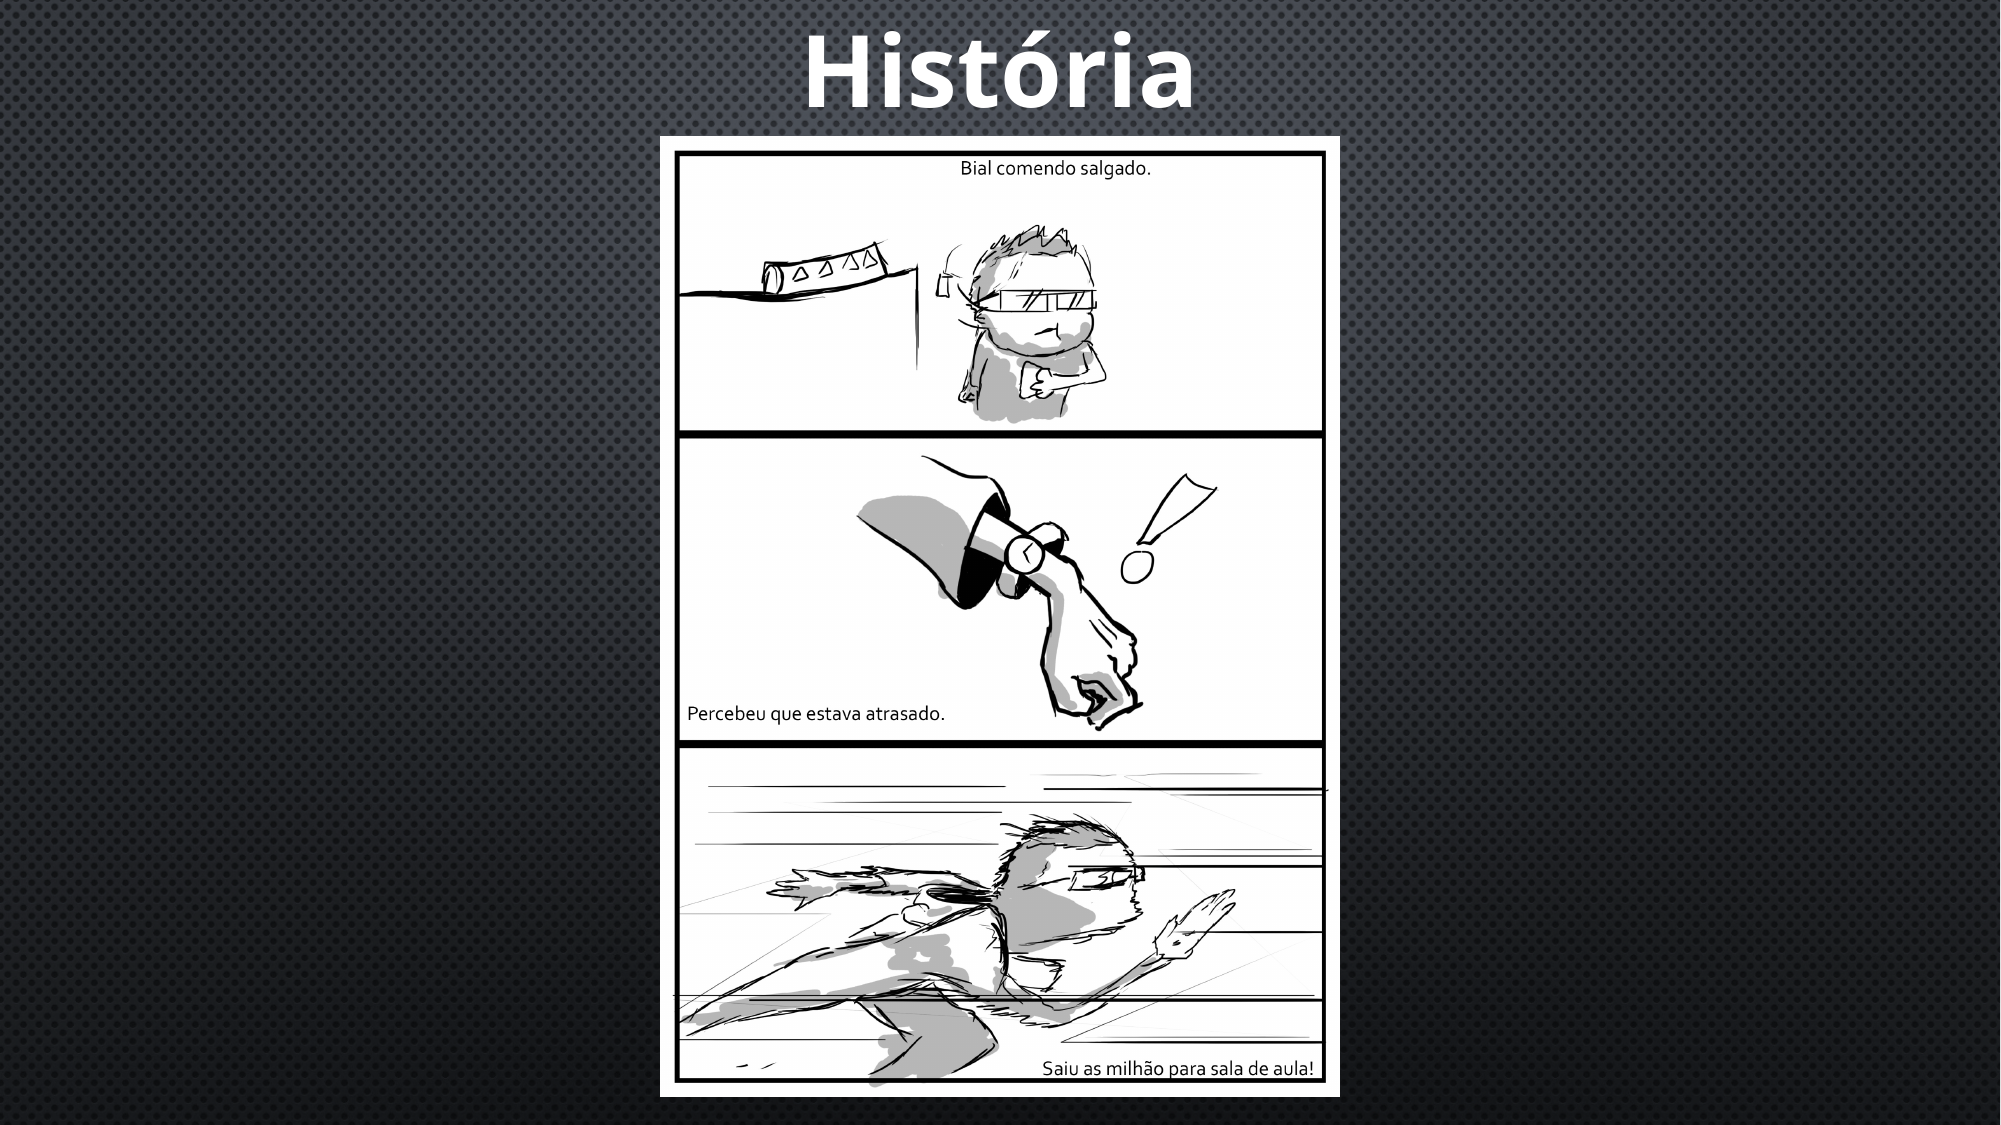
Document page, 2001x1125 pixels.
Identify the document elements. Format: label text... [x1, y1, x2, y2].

text_box História [0, 0, 2000, 135]
picture [660, 136, 1340, 1097]
